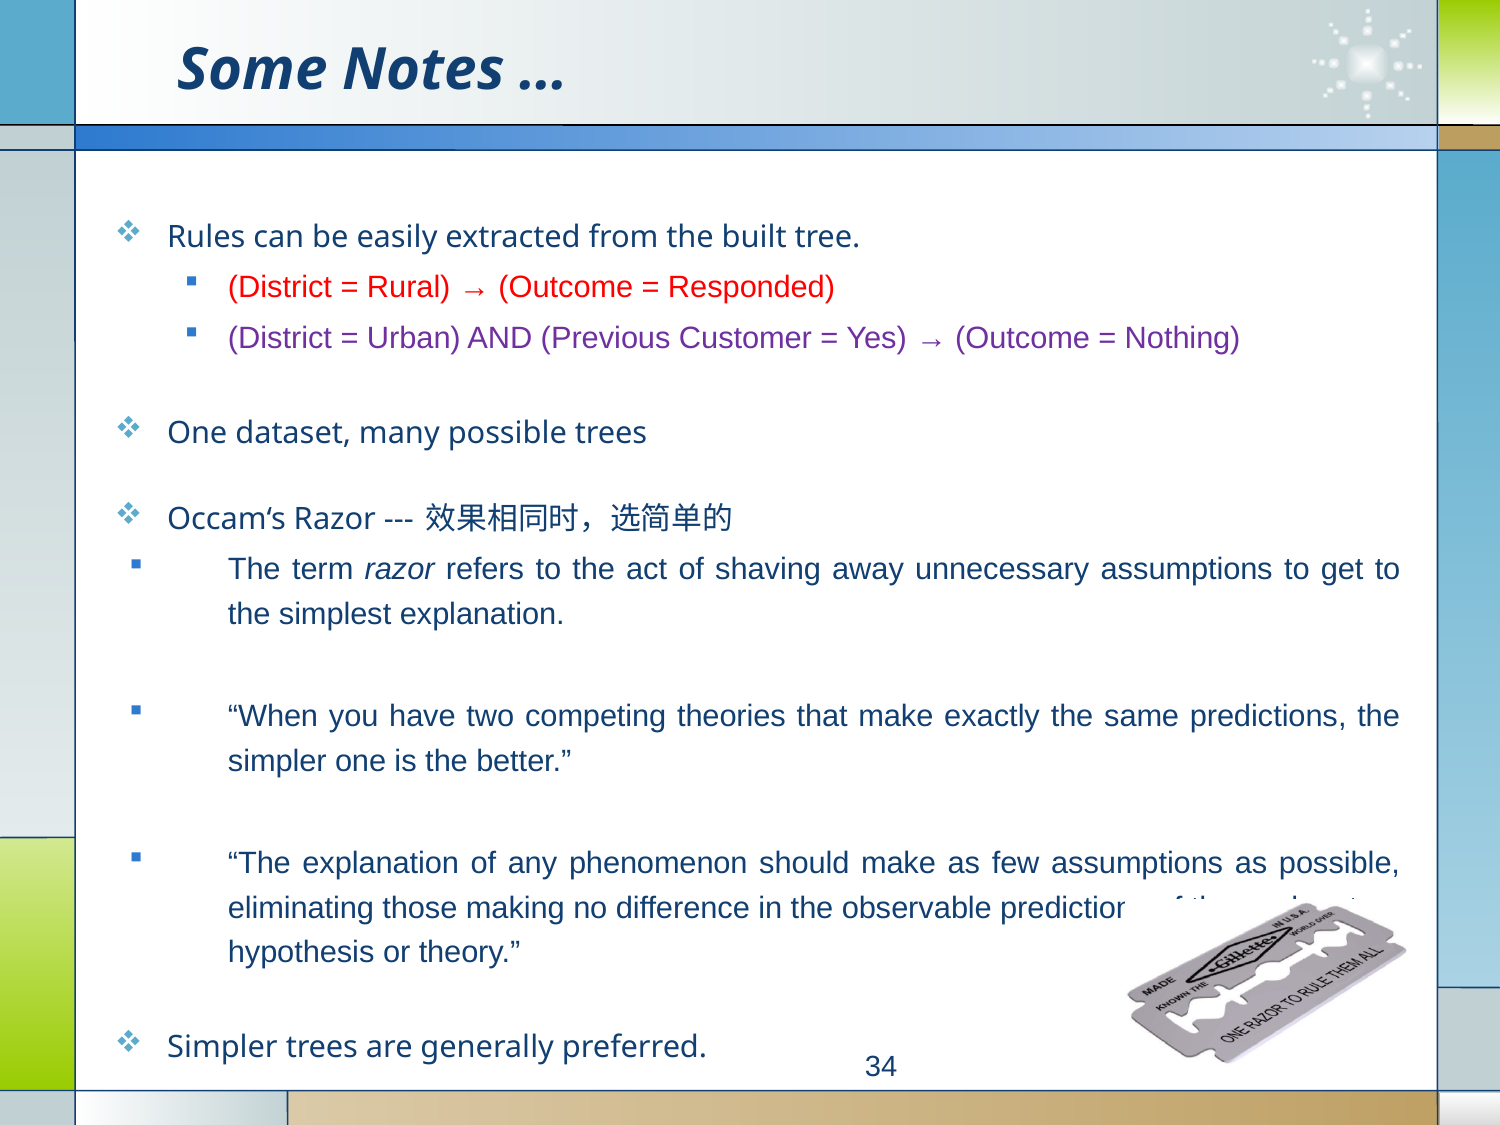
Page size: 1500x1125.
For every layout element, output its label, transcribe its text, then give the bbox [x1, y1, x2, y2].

picture [1124, 899, 1407, 1066]
list Rules can be easily extracted from the built tree. (District = Rural) → (Outcome = Responded) (District = Urban) AND (Previous Customer = Yes) → (Outcome = Nothing) One dataset, many possible trees Occam‘s Razor --- 效果相同时，选简单的 The term razor refers to the act of shaving away unnecessary assumptions to get to the simplest explanation. “When you have two competing theories that make exactly the same predictions, the simpler one is the better.” “The explanation of any phenomenon should make as few assumptions as possible, eliminating those making no difference in the observable predictions of the explanatory hypothesis or theory.” Simpler trees are generally preferred. [99, 201, 1417, 1076]
slide_number 34 [562, 1039, 913, 1081]
title Some Notes … [162, 19, 1263, 113]
